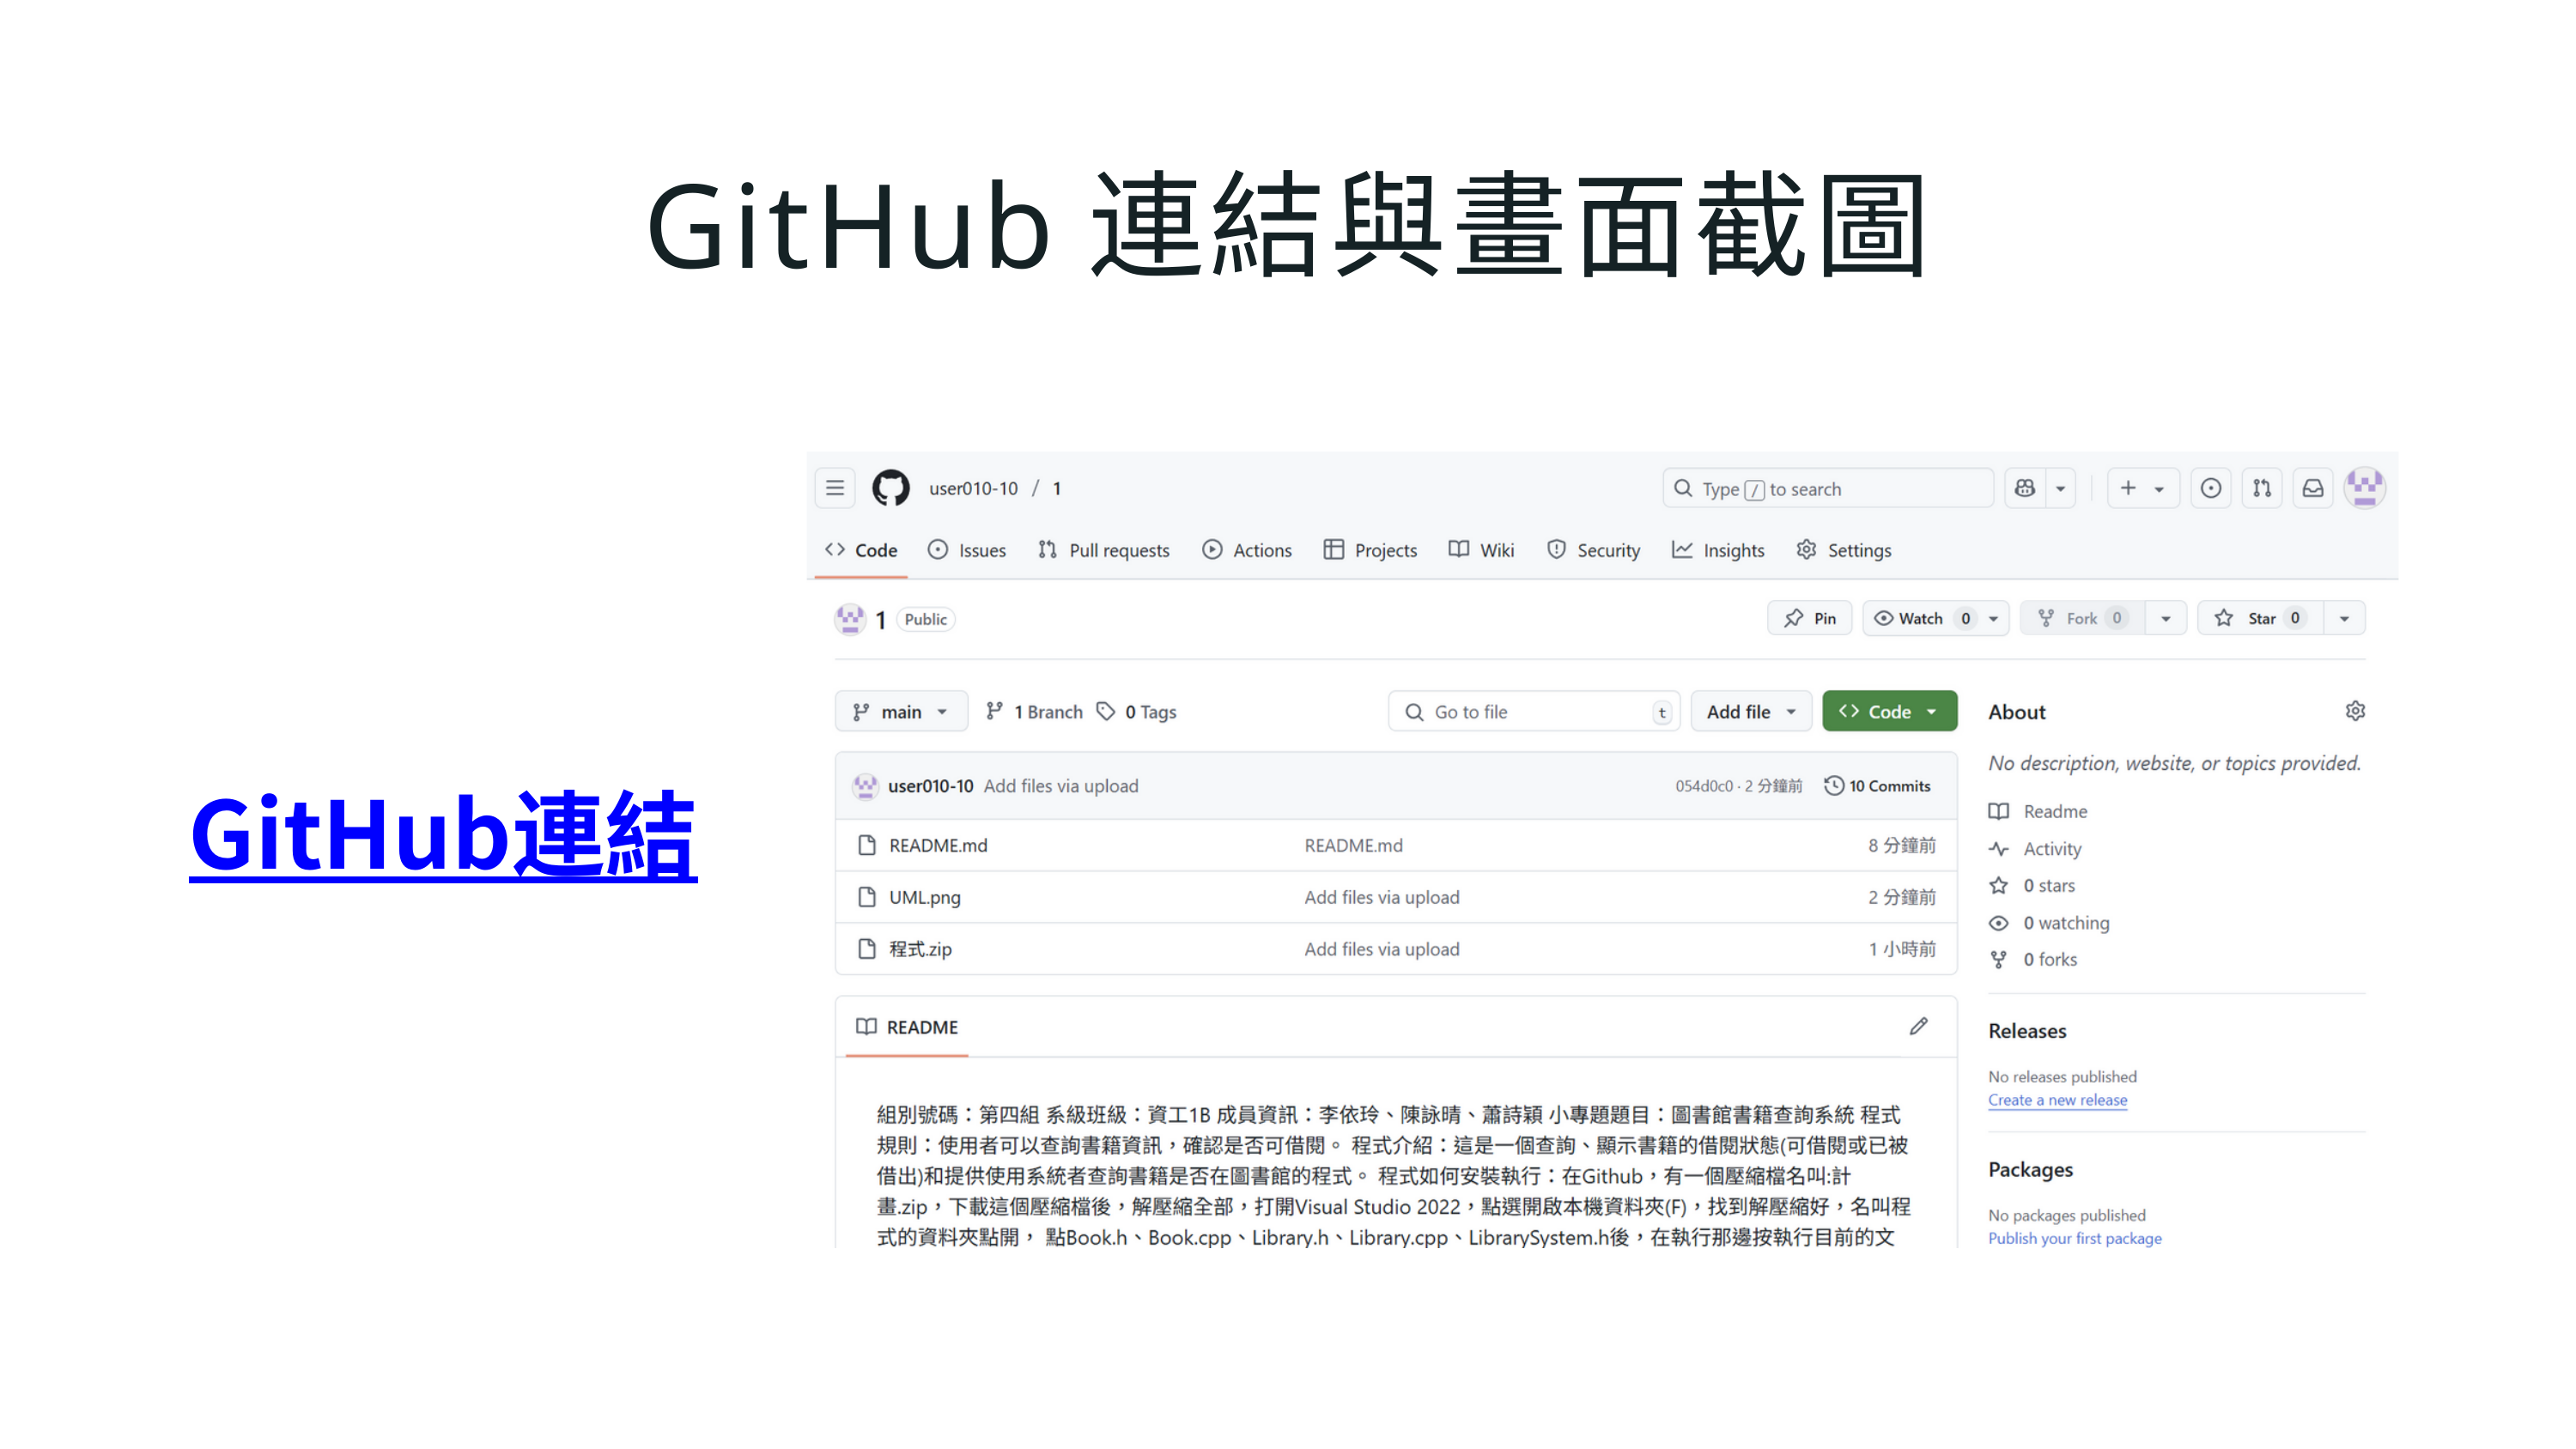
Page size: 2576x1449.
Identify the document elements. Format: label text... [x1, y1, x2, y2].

text_box GitHub連結 [188, 780, 699, 912]
text_box GitHub連結與畫面截圖 [596, 113, 1980, 292]
text_box [806, 452, 2399, 1248]
